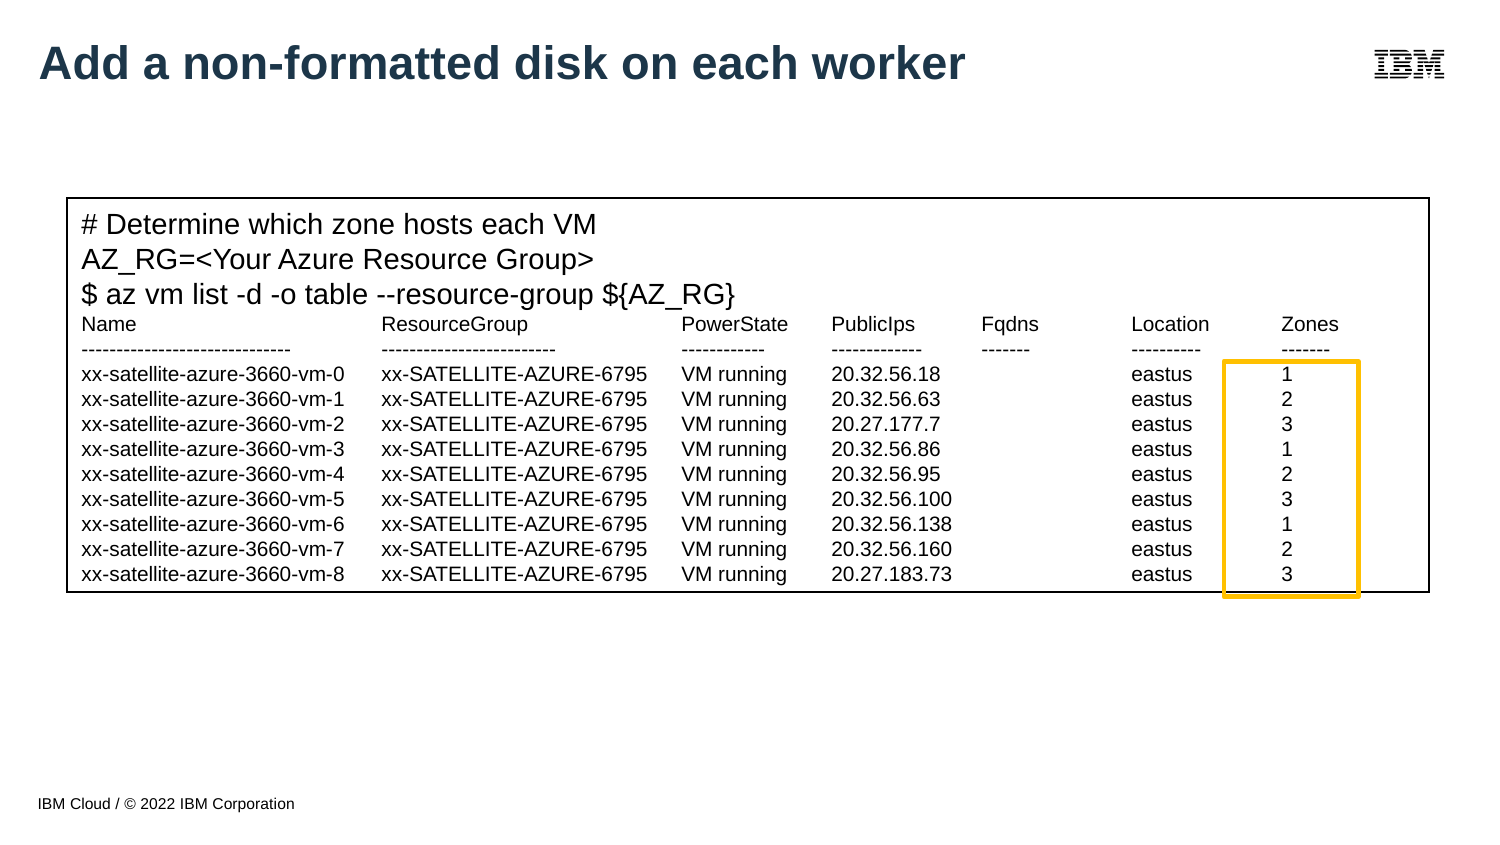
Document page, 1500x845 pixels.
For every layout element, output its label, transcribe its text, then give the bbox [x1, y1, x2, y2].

footer IBM Cloud / © 2022 IBM Corporation [37, 791, 1088, 815]
text_box # Determine which zone hosts each VM AZ_RG=<Your Azure Resource Group> $ az vm list -d -o table --resource-group ${AZ_RG} Name ResourceGroup PowerState PublicIps Fqdns Location Zones ------------------------------ ------------------------- ------------ ------------- ------- ---------- ------- xx-satellite-azure-3660-vm-0 xx-SATELLITE-AZURE-6795 VM running 20.32.56.18 eastus 1 xx-satellite-azure-3660-vm-1 xx-SATELLITE-AZURE-6795 VM running 20.32.56.63 eastus 2 xx-satellite-azure-3660-vm-2 xx-SATELLITE-AZURE-6795 VM running 20.27.177.7 eastus 3 xx-satellite-azure-3660-vm-3 xx-SATELLITE-AZURE-6795 VM running 20.32.56.86 eastus 1 xx-satellite-azure-3660-vm-4 xx-SATELLITE-AZURE-6795 VM running 20.32.56.95 eastus 2 xx-satellite-azure-3660-vm-5 xx-SATELLITE-AZURE-6795 VM running 20.32.56.100 eastus 3 xx-satellite-azure-3660-vm-6 xx-SATELLITE-AZURE-6795 VM running 20.32.56.138 eastus 1 xx-satellite-azure-3660-vm-7 xx-SATELLITE-AZURE-6795 VM running 20.32.56.160 eastus 2 xx-satellite-azure-3660-vm-8 xx-SATELLITE-AZURE-6795 VM running 20.27.183.73 eastus 3 [66, 198, 1430, 593]
text_box [1223, 361, 1359, 597]
list Add a non-formatted disk on each worker [31, 31, 1465, 98]
